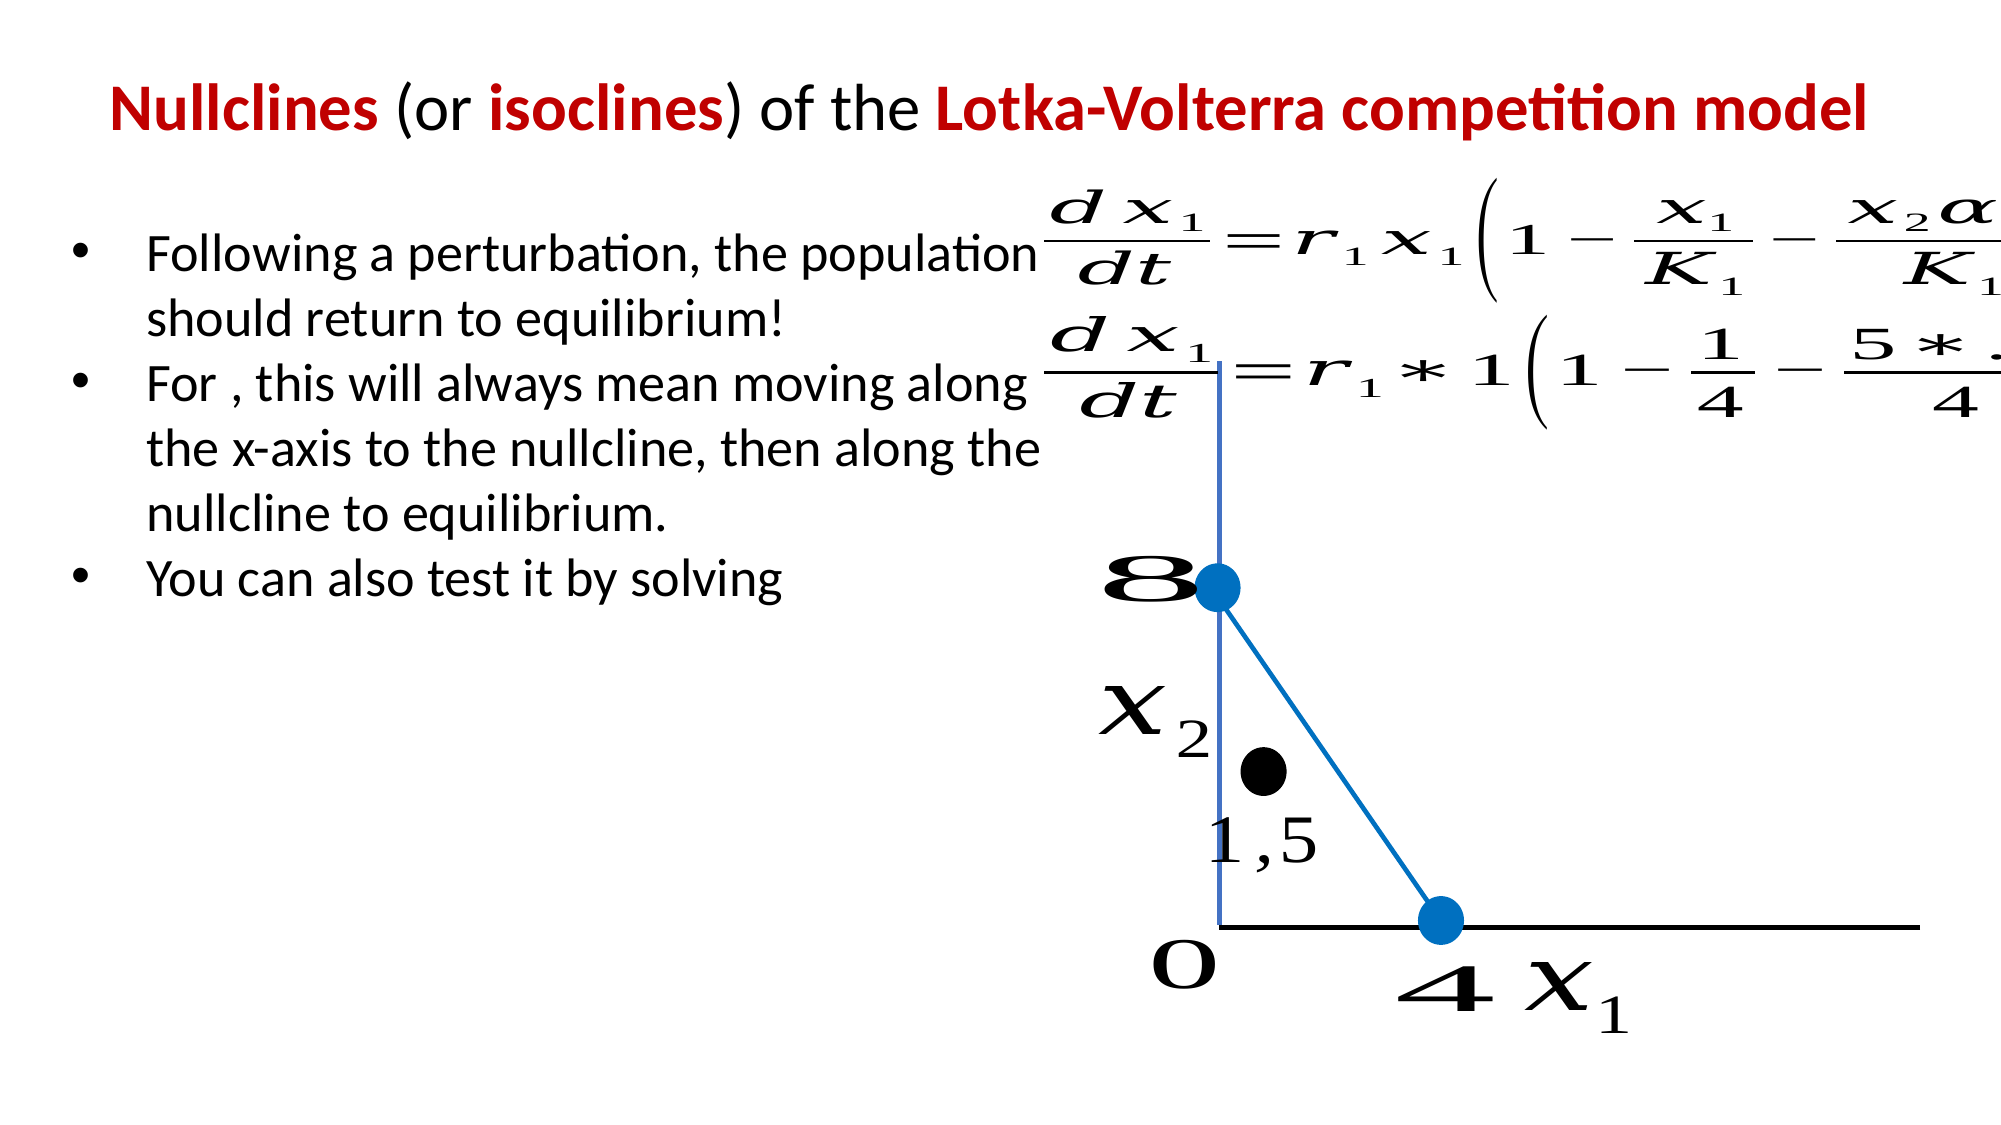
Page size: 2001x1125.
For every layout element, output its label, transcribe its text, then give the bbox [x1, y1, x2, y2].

text_box [1220, 562, 1242, 584]
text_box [1208, 584, 1441, 921]
text_box [1416, 895, 1466, 927]
text_box [1193, 562, 1219, 612]
text_box Nullclines (or isoclines) of the Lotka-Volterra competition model [74, 56, 1921, 152]
text_box [1418, 928, 1464, 946]
